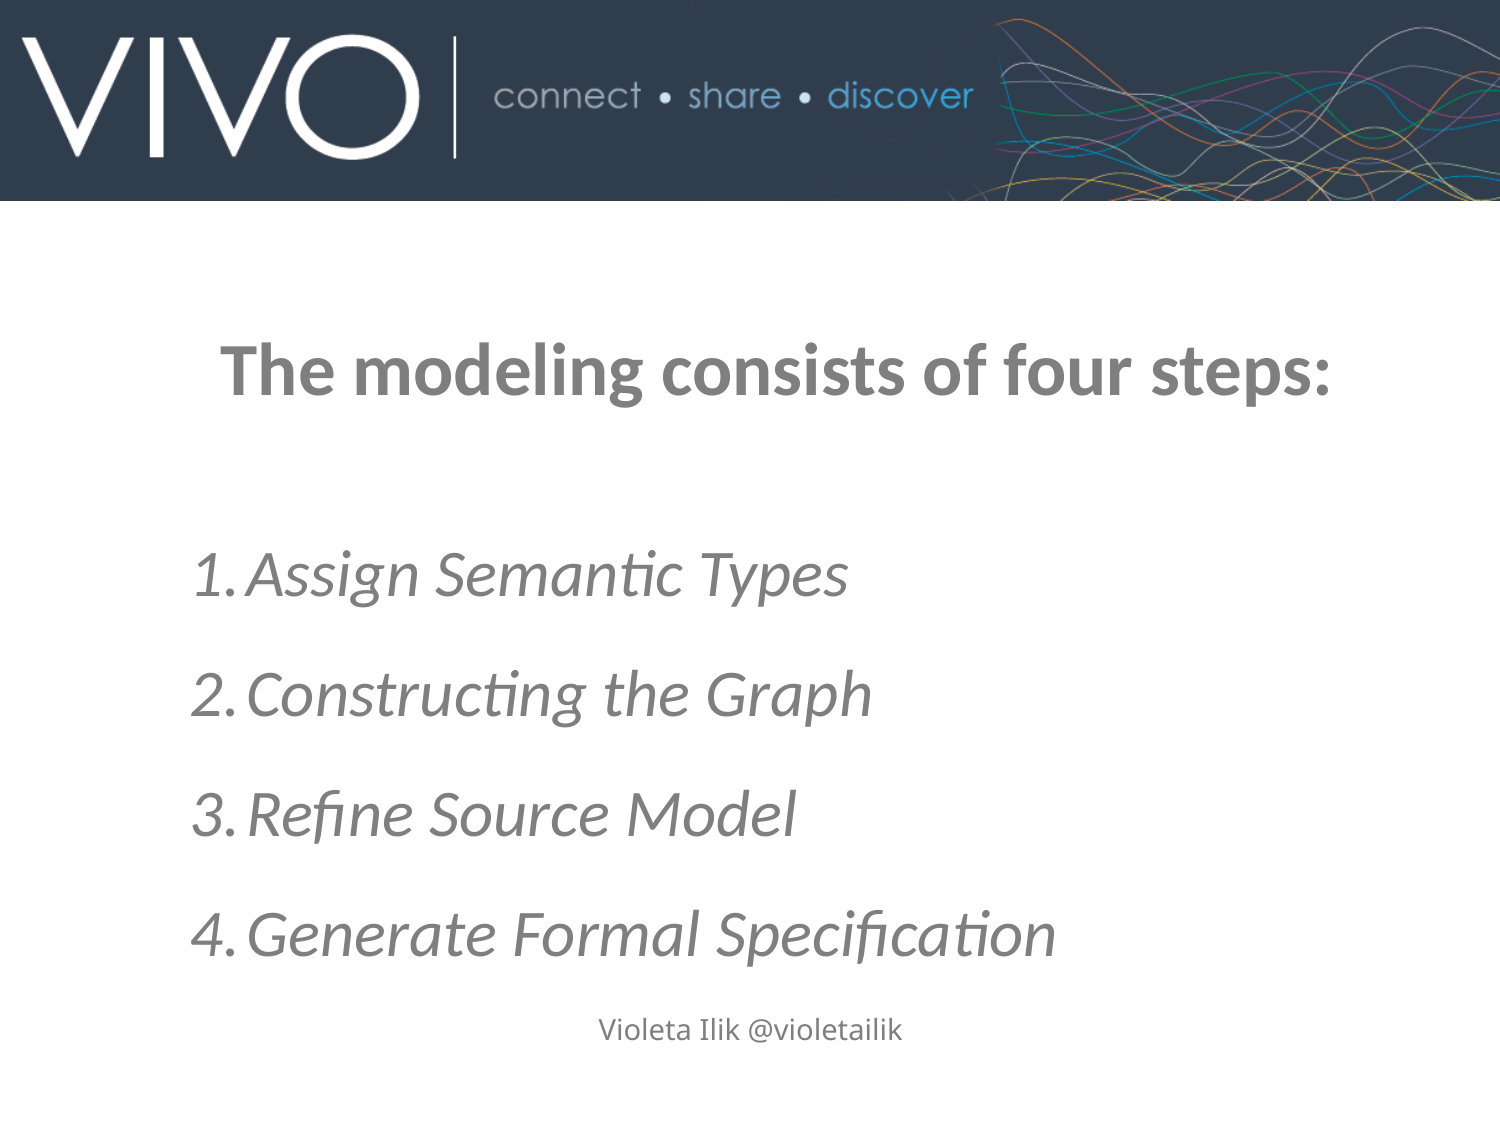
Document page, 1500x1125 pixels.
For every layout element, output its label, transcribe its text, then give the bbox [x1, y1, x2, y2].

text_box The modeling consists of four steps: Assign Semantic Types Constructing the Graph Refine Source Model Generate Formal Specification [99, 312, 1455, 962]
picture [0, 0, 1500, 202]
text_box Violeta Ilik @violetailik [535, 1003, 966, 1089]
